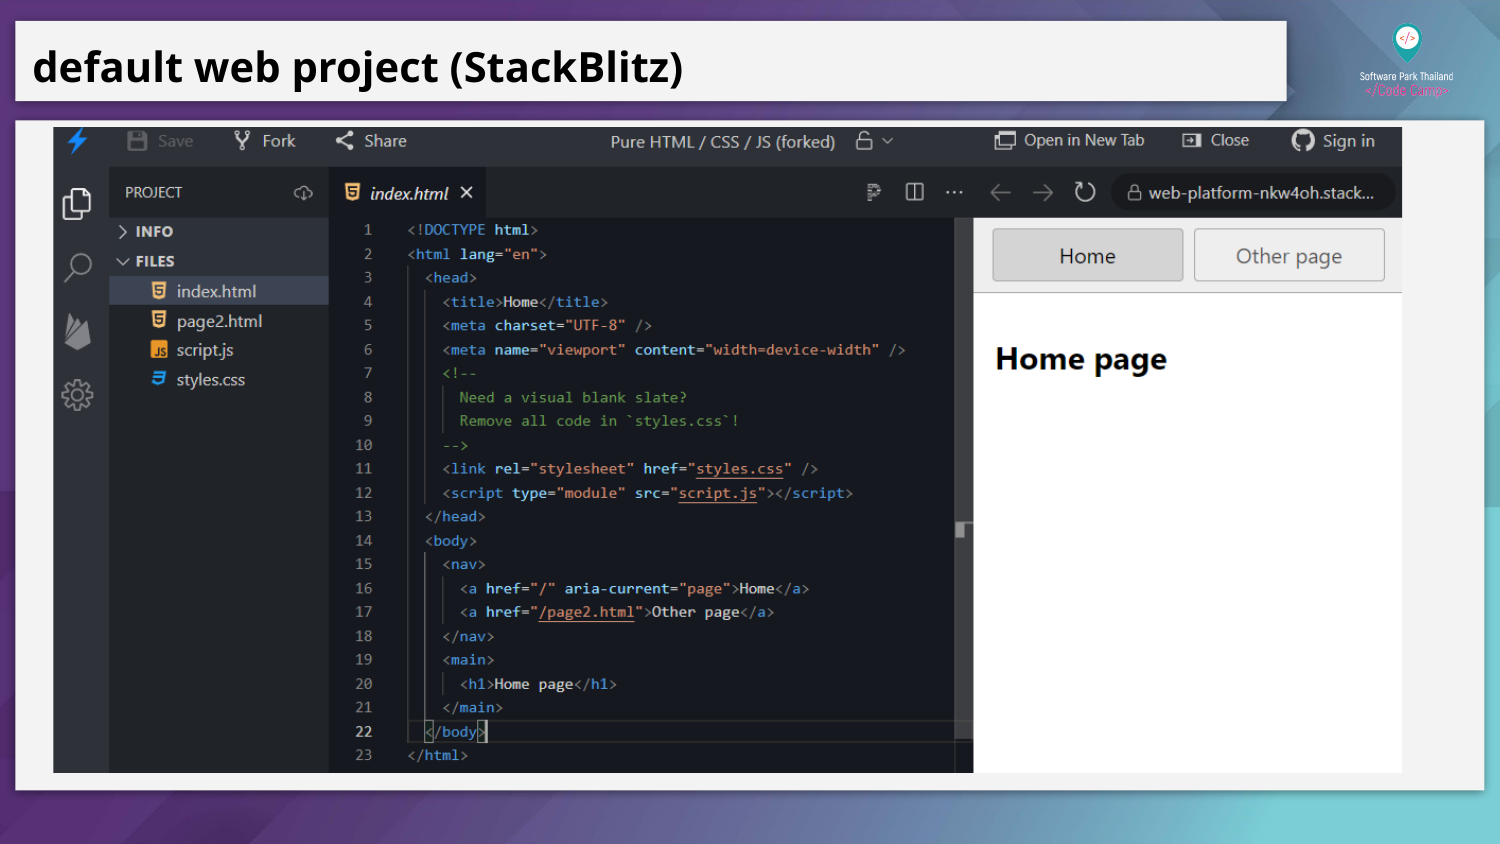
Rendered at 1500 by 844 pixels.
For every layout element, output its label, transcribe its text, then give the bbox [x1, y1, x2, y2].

text_box default web project (StackBlitz) [21, 18, 1435, 120]
picture [0, 0, 1500, 844]
